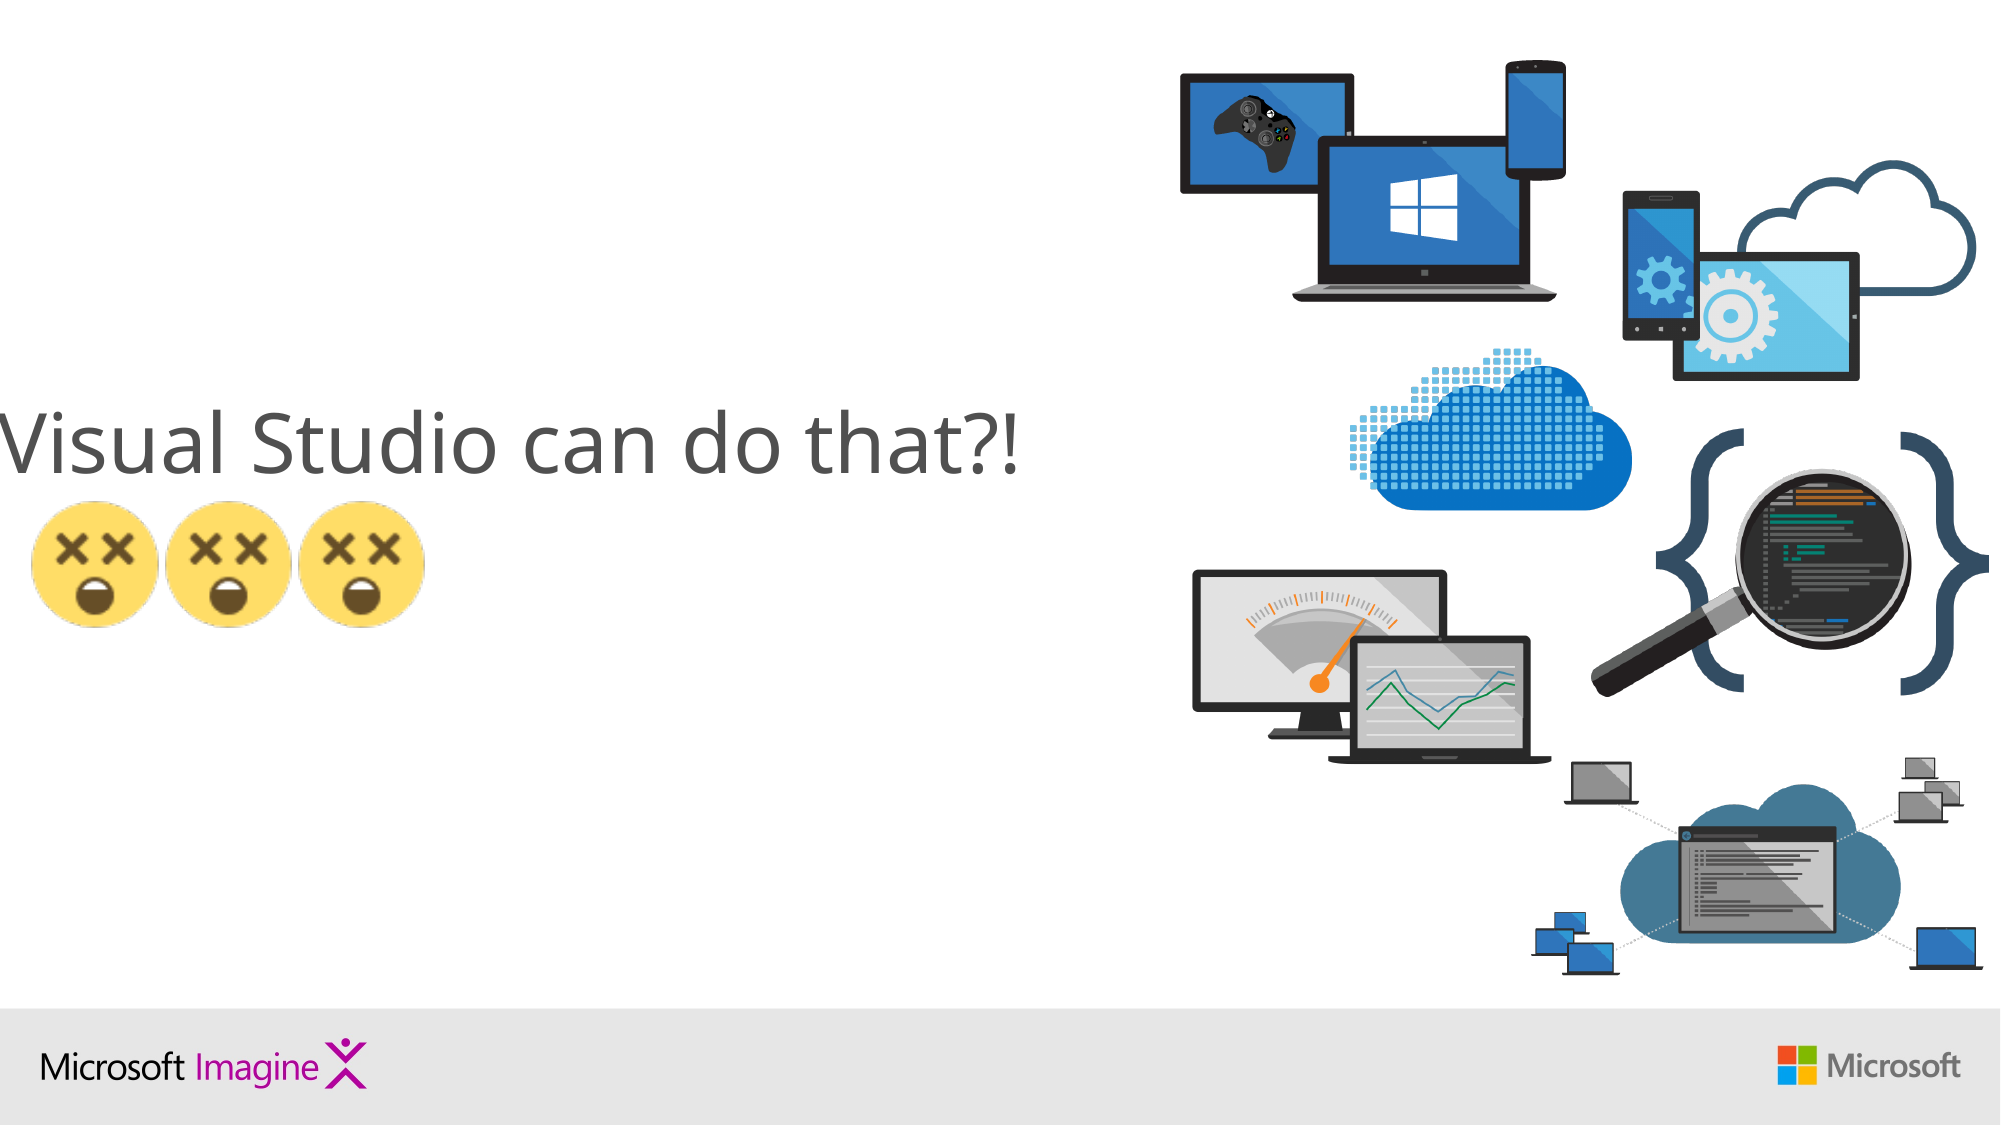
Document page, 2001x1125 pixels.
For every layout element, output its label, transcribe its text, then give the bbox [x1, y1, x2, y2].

text_box Visual Studio can do that?! [0, 382, 1038, 498]
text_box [1113, 14, 2000, 1005]
picture [0, 0, 2001, 1125]
